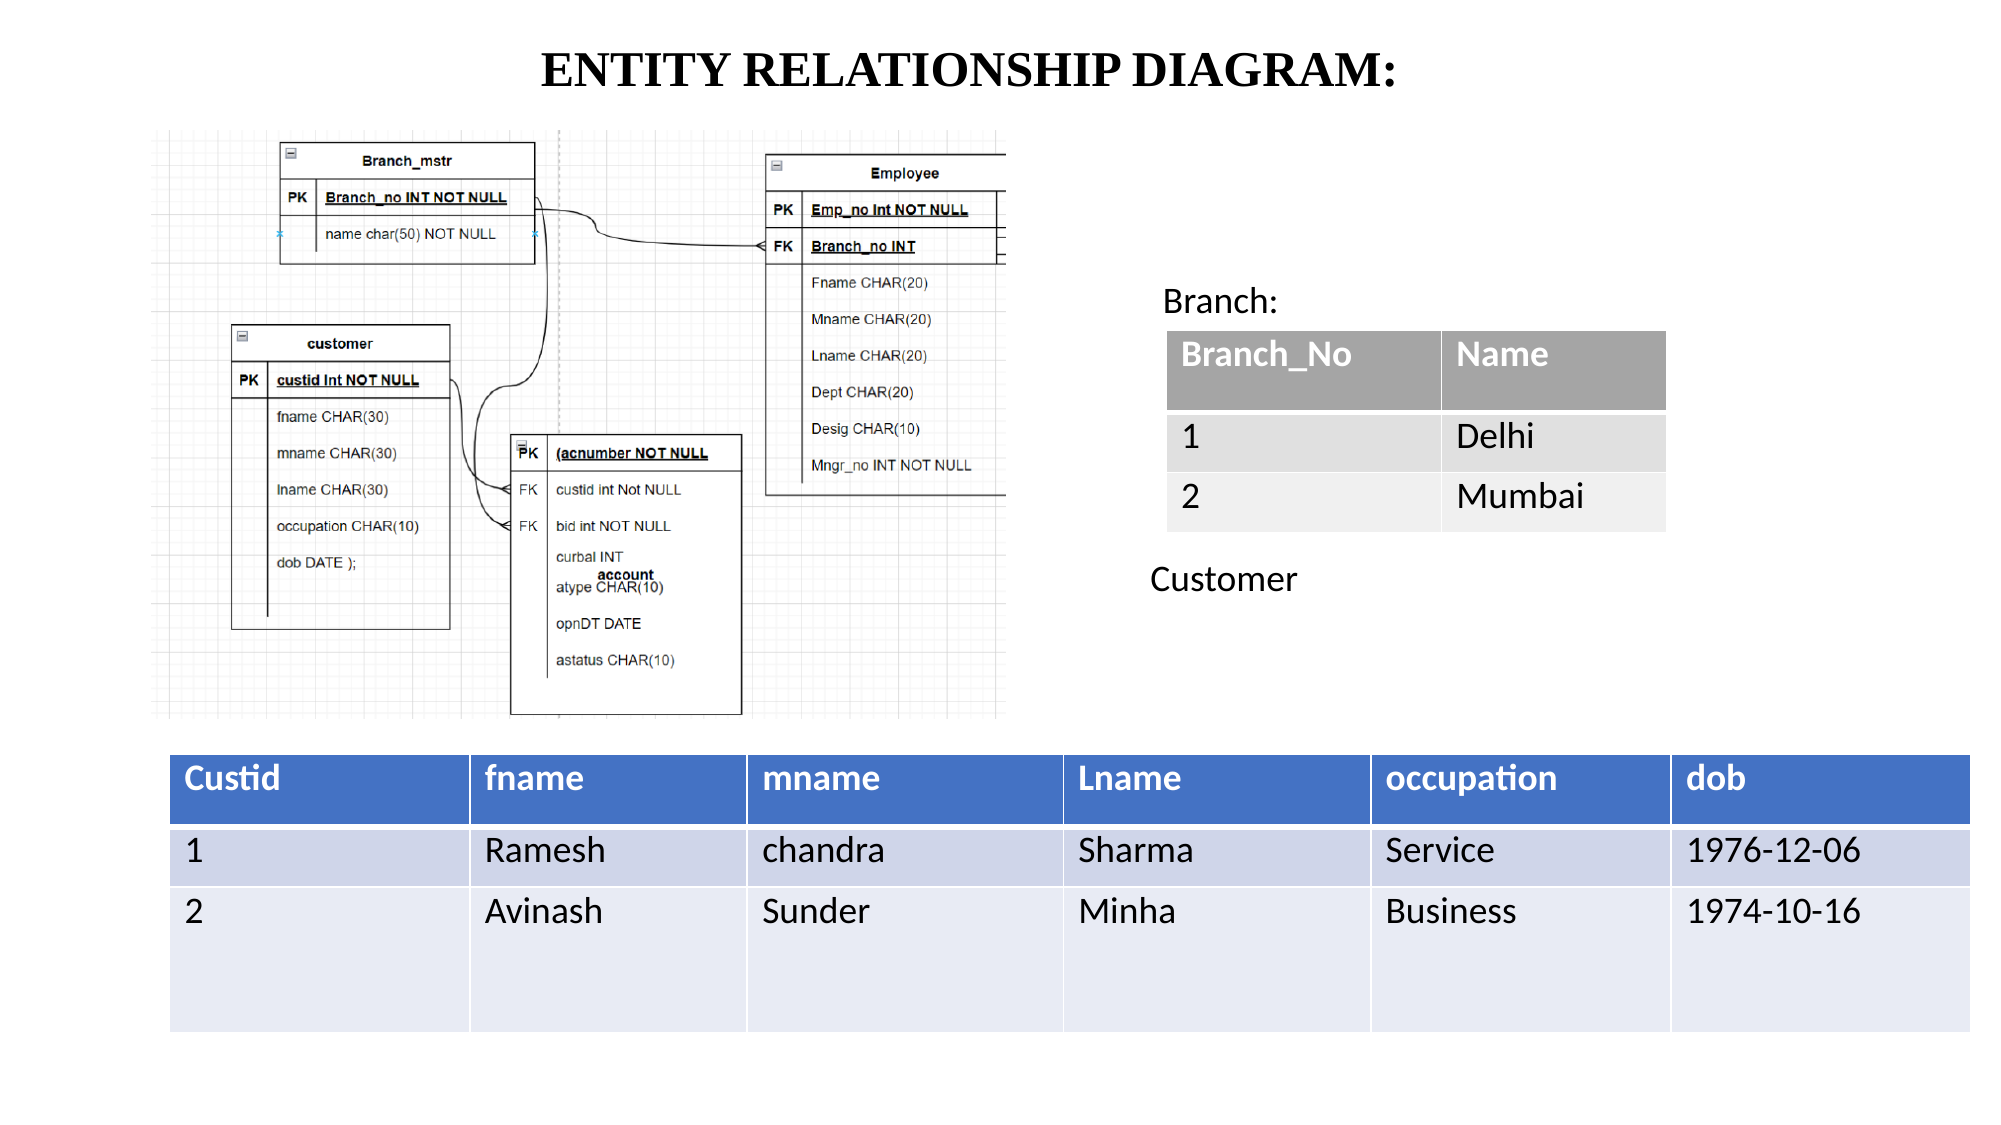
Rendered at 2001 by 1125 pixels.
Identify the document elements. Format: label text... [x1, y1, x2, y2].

table_cell 1 [1167, 415, 1441, 472]
table_cell Avinash [471, 888, 746, 1032]
table_header fname [471, 755, 746, 824]
table_cell 1974-10-16 [1672, 888, 1970, 1032]
table_cell 1 [170, 830, 469, 886]
text_box Customer [1135, 546, 1549, 607]
table_cell chandra [748, 830, 1063, 886]
table_cell 1976-12-06 [1672, 830, 1970, 886]
table_header Branch_No [1167, 331, 1441, 410]
table_header Custid [170, 755, 469, 824]
table_header dob [1672, 755, 1970, 824]
table_cell 2 [1167, 473, 1441, 532]
table_header Name [1442, 331, 1666, 410]
table_cell 2 [170, 888, 469, 1032]
table_cell Business [1372, 888, 1670, 1032]
table_cell Sharma [1064, 830, 1370, 886]
table_cell Ramesh [471, 830, 746, 886]
table_cell Minha [1064, 888, 1370, 1032]
title ENTITY RELATIONSHIP DIAGRAM: [139, 53, 1800, 147]
table_header mname [748, 755, 1063, 824]
text_box Branch: [1148, 268, 1954, 374]
table_header occupation [1372, 755, 1670, 824]
table_cell Delhi [1442, 415, 1666, 472]
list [151, 130, 1006, 719]
table_header Lname [1064, 755, 1370, 824]
table_cell Service [1372, 830, 1670, 886]
table_cell Mumbai [1442, 473, 1666, 532]
table_cell Sunder [748, 888, 1063, 1032]
